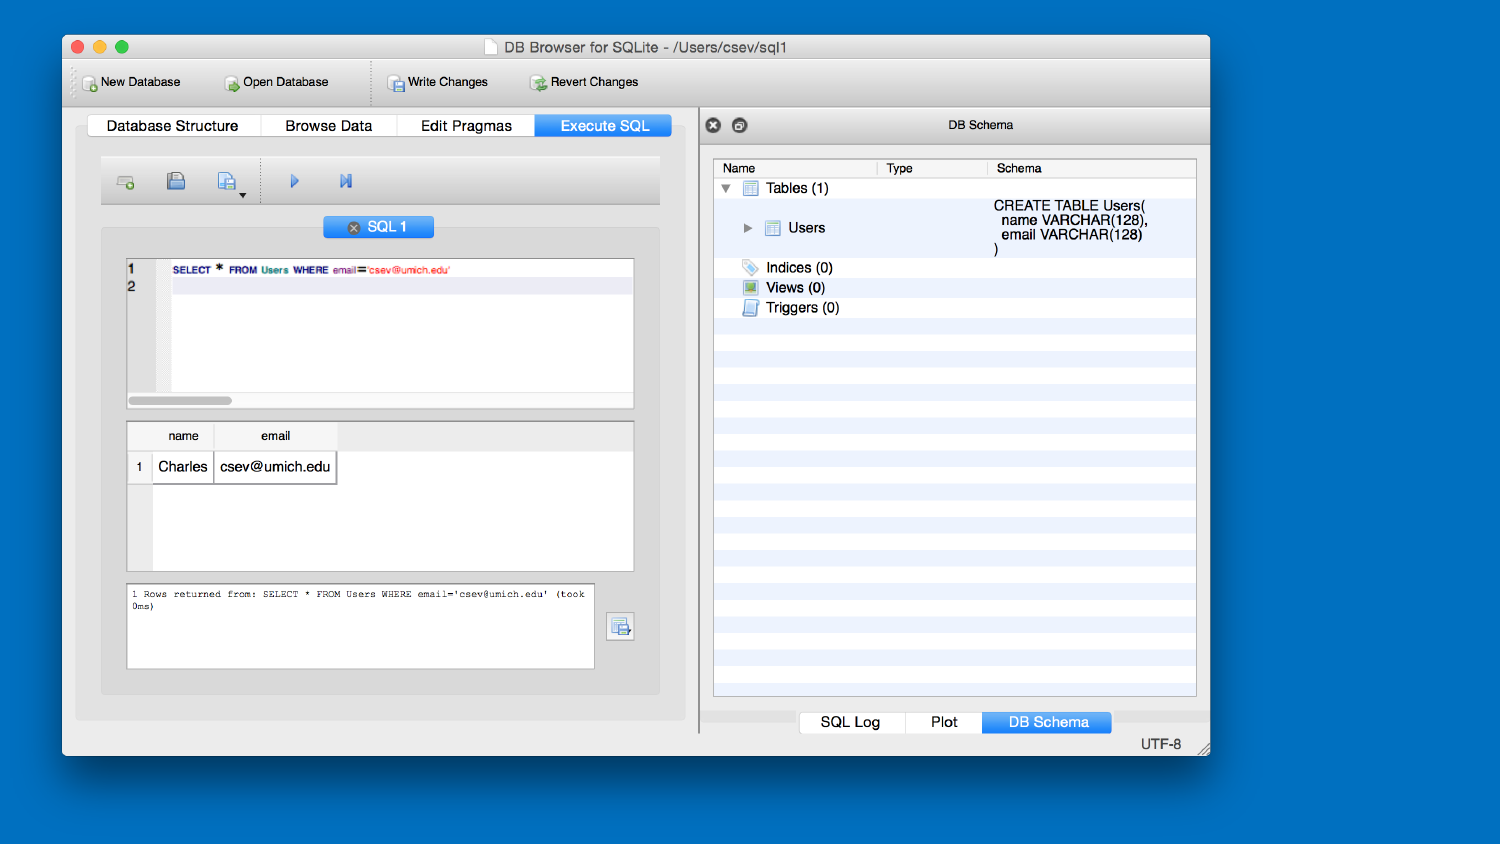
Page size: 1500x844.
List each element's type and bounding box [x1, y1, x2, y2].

picture [0, 0, 1272, 844]
